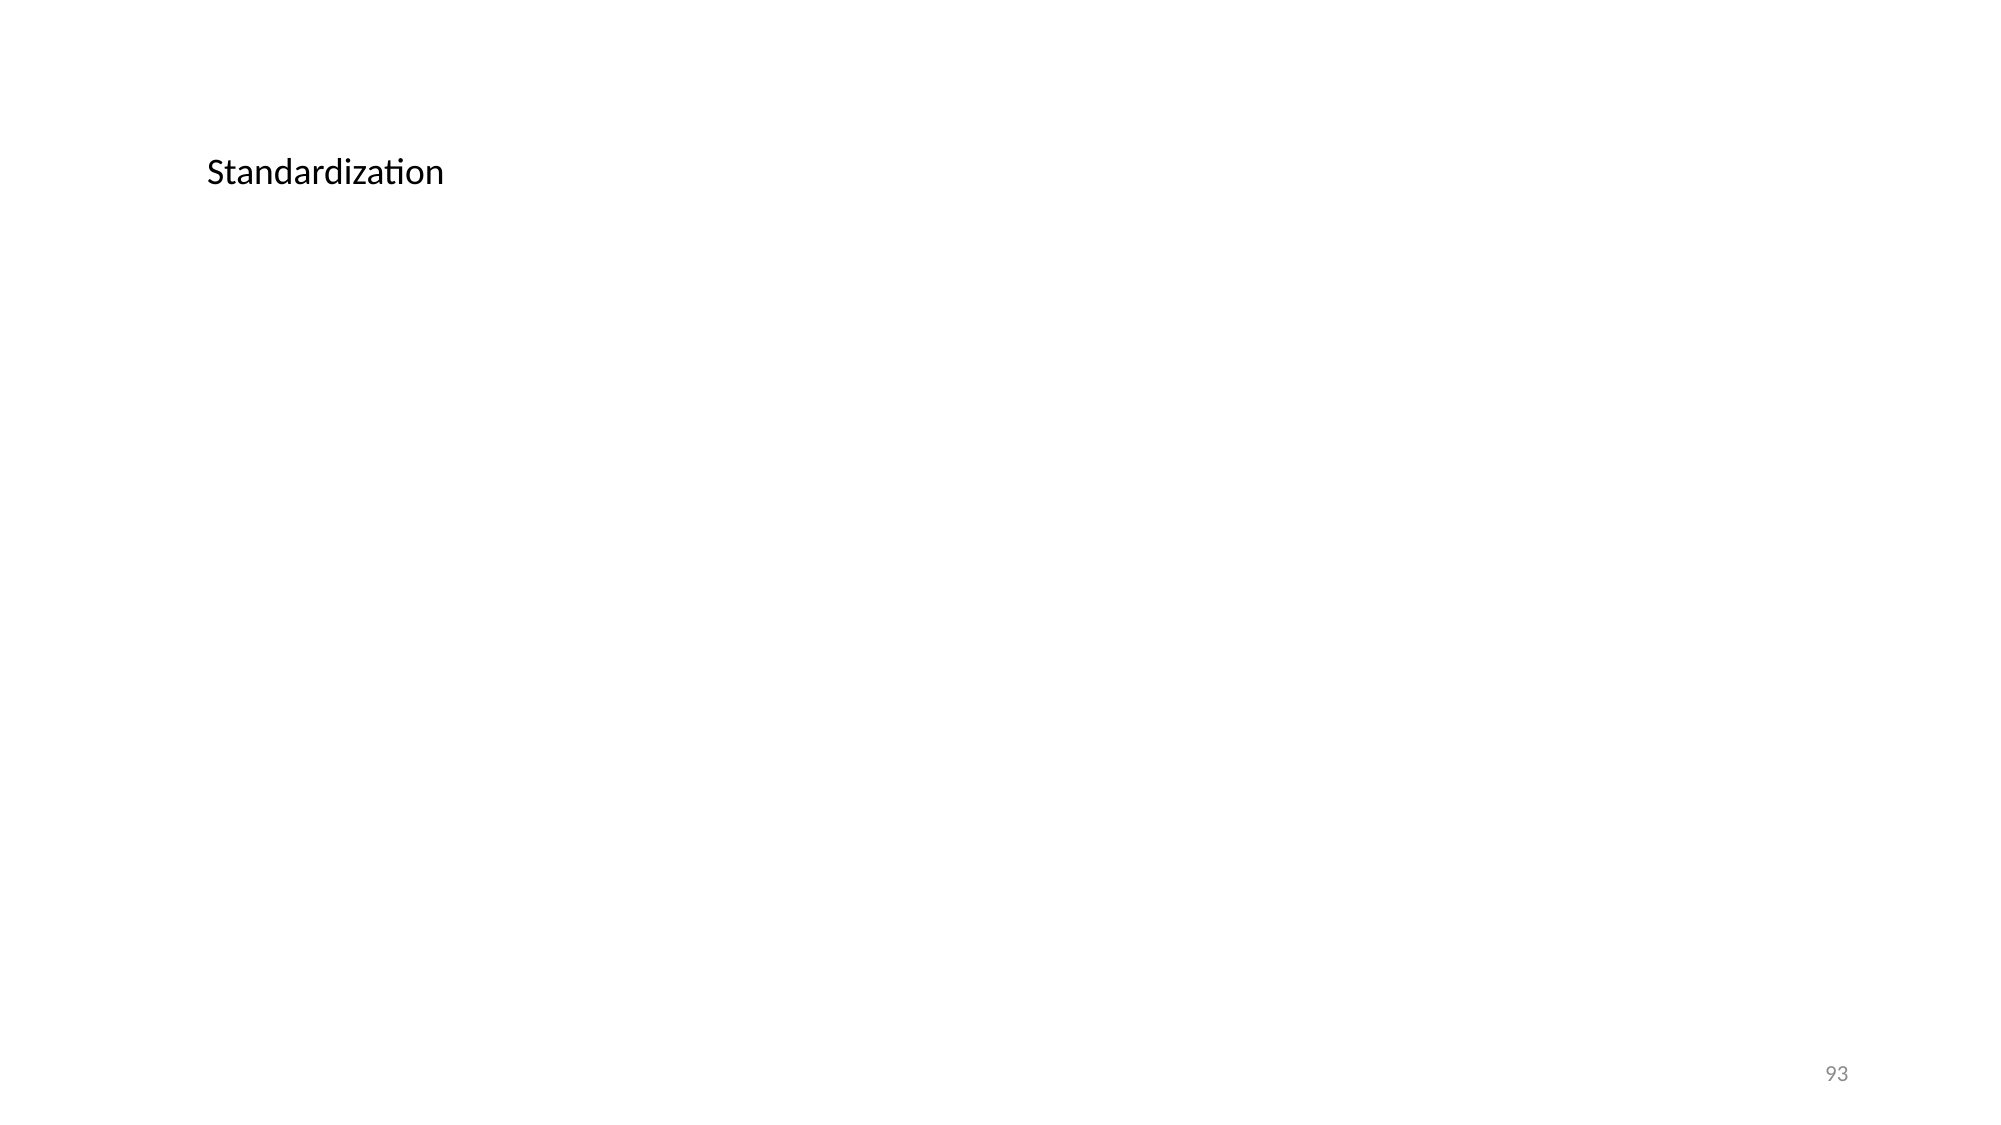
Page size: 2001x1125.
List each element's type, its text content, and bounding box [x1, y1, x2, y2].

slide_number 92 [1413, 1042, 1864, 1103]
text_box Standardization [192, 139, 460, 200]
